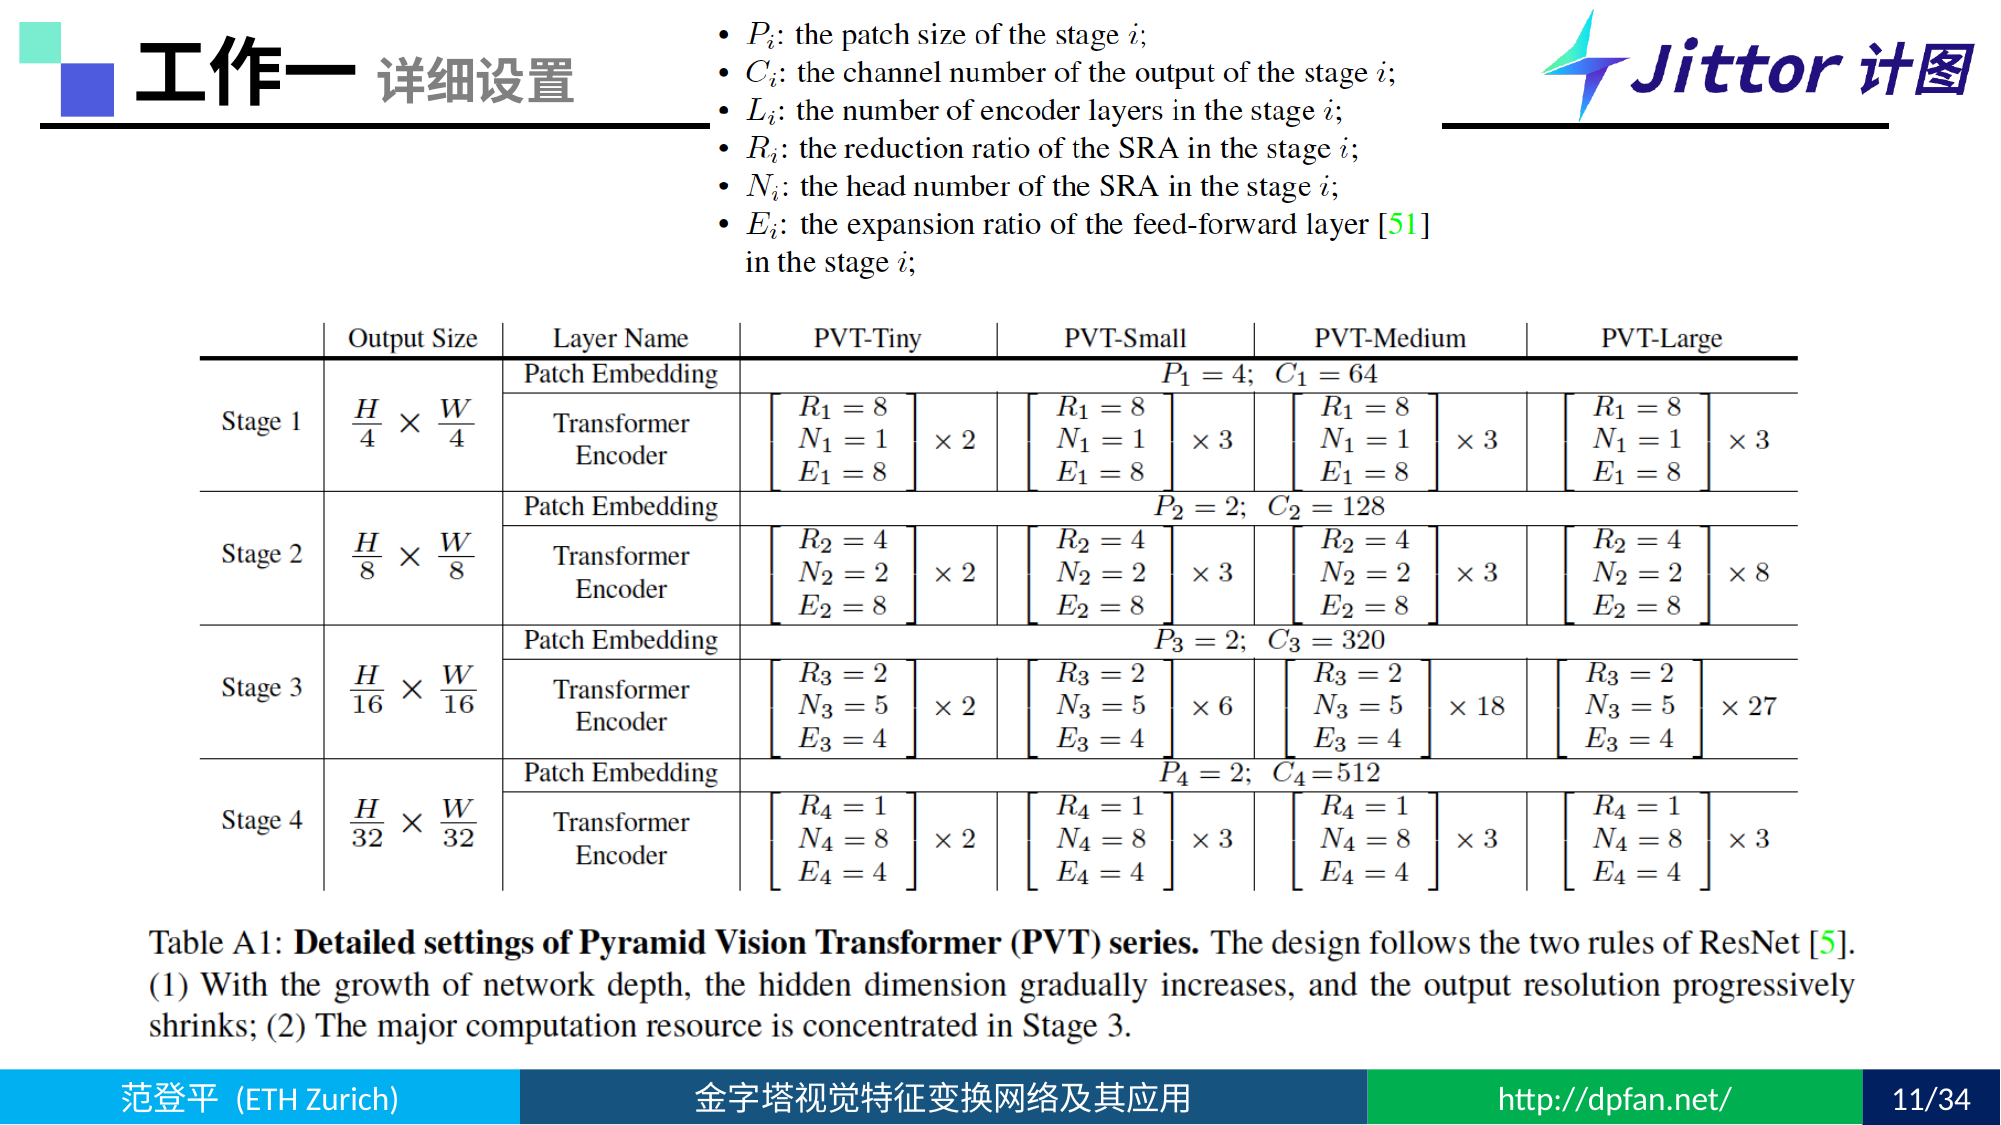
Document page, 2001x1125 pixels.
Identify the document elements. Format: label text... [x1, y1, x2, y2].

picture [709, 9, 1442, 290]
picture [1453, 3, 2001, 126]
text_box 工作一 详细设置 [0, 0, 710, 124]
picture [137, 313, 1863, 1051]
